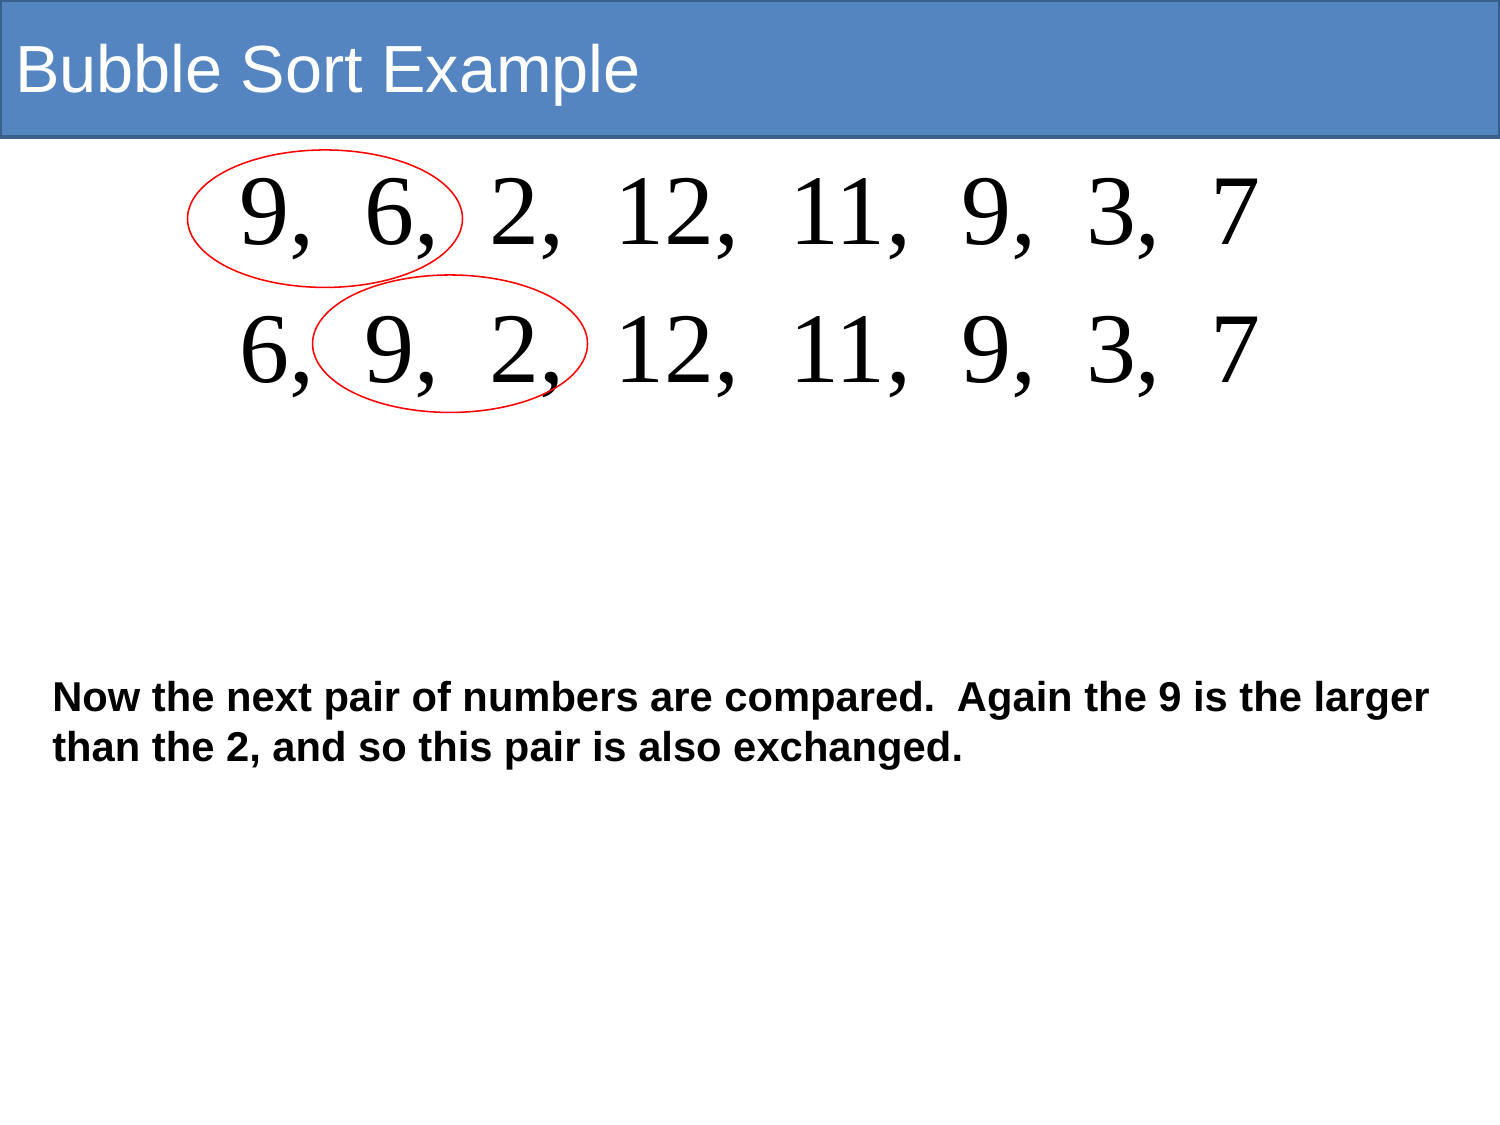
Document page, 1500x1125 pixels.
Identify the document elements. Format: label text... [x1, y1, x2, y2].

text_box 6, 9, 2, 12, 11, 9, 3, 7 [474, 275, 1325, 410]
text_box 9, 6, 2, 12, 11, 9, 3, 7 [225, 137, 1325, 273]
text_box Now the next pair of numbers are compared. Again the 9 is the larger than the 2, and so this pair is also exchanged. [37, 662, 1450, 778]
text_box 6, 9, 2, 12, 11, 9, 3, 7 [225, 275, 426, 410]
text_box [312, 274, 588, 413]
title Bubble Sort Example [0, 0, 1388, 132]
text_box [187, 149, 463, 275]
